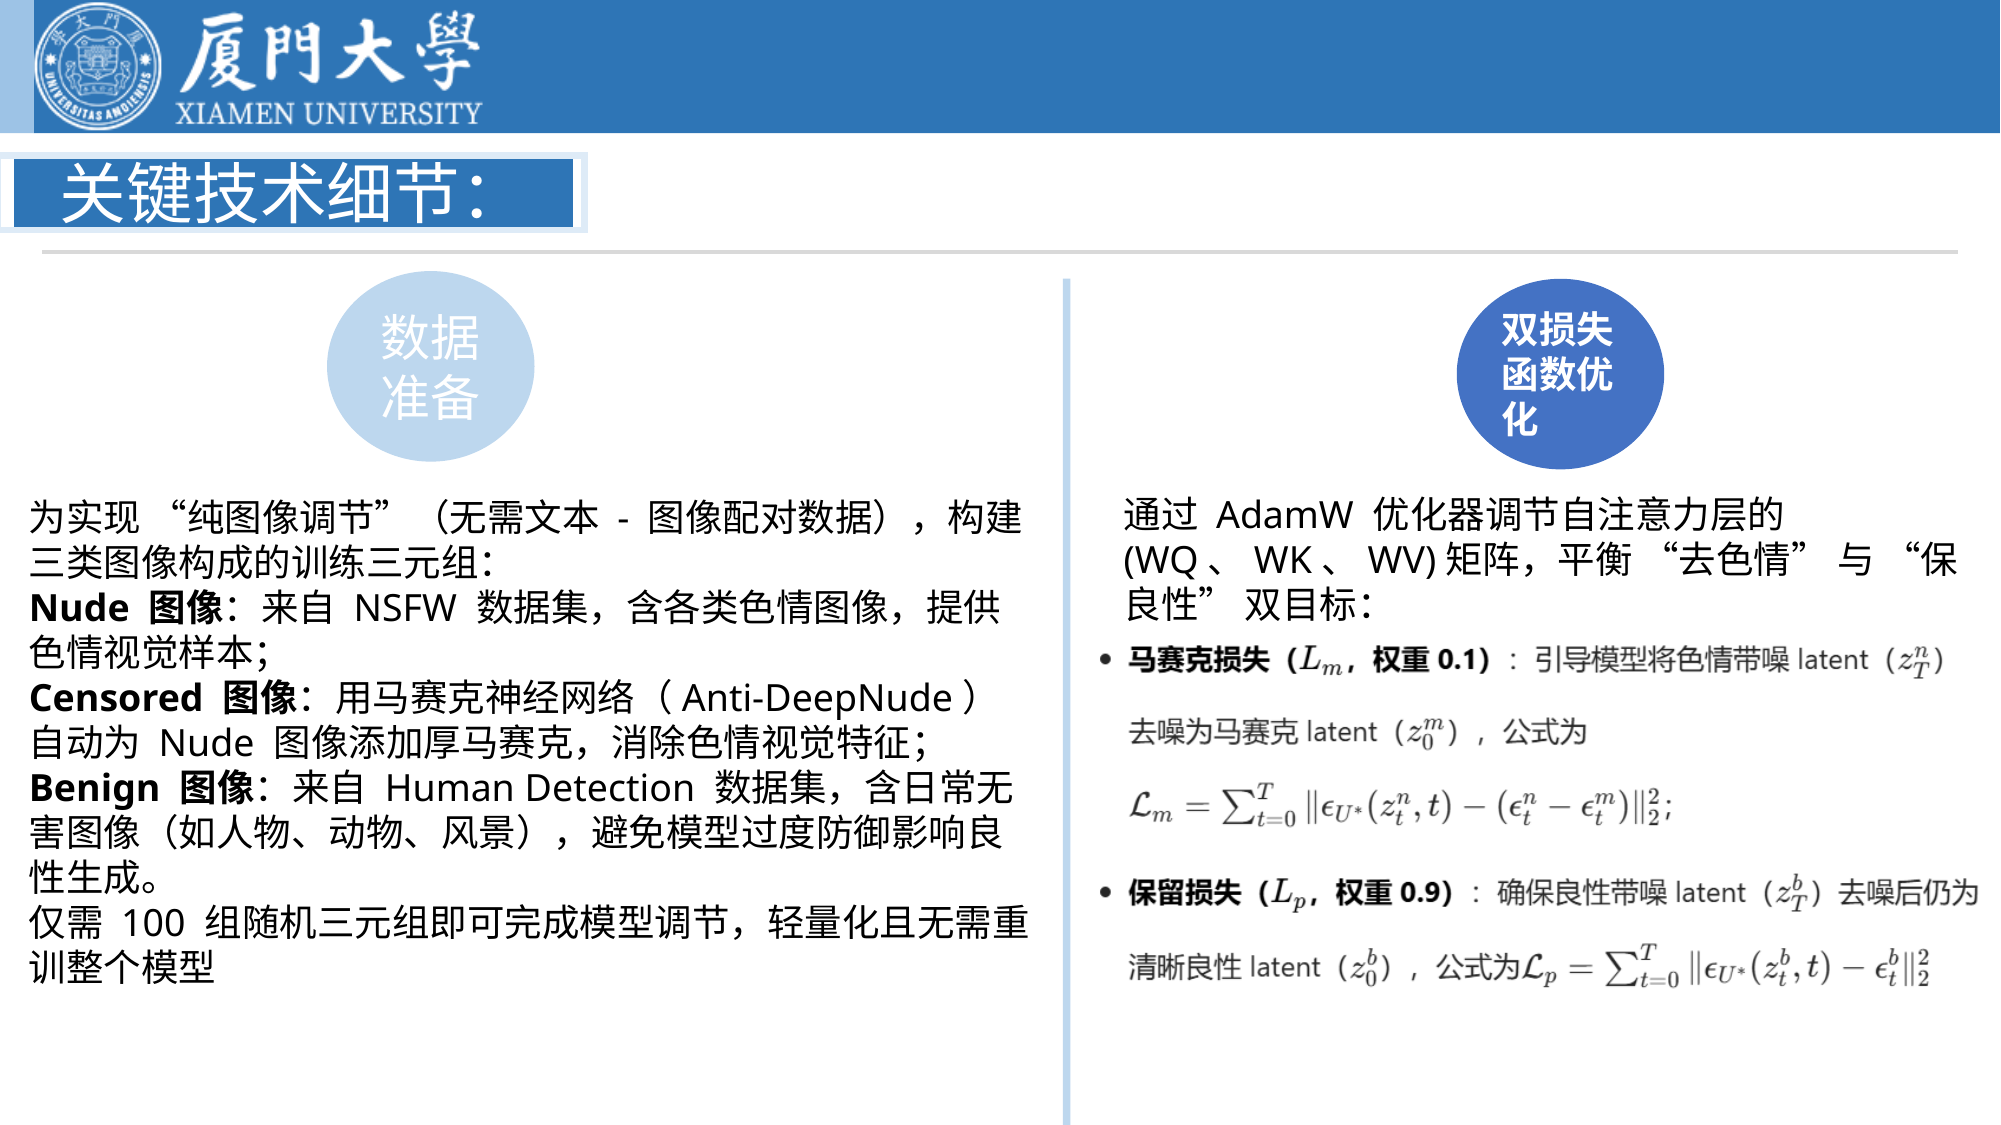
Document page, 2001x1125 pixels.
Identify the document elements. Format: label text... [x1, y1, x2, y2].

picture [1086, 623, 2000, 1005]
text_box [1412, 270, 1612, 478]
text_box [0, 154, 585, 231]
text_box [1062, 278, 1071, 1125]
picture [34, 1, 486, 132]
text_box 双损失函数优化 [1551, 277, 1666, 471]
text_box 数据准备 [326, 278, 387, 453]
text_box 通过 AdamW 优化器调节自注意力层的(WQ、WK、WV)矩阵，平衡 “去色情” 与 “保良性” 双目标： [1108, 483, 1985, 623]
text_box 为实现 “纯图像调节”（无需文本 - 图像配对数据），构建三类图像构成的训练三元组： Nude 图像：来自 NSFW 数据集，含各类色情图像，提供色情视觉样本； Censored 图像：用马赛克神经网络（Anti-DeepNude）自动为 Nude 图像添加厚马赛克，消除色情视觉特征； Benign 图像：来自 Human Detection 数据集，含日常无害图像（如人物、动物、风景），避免模型过度防御影响良性生成。 仅需 100 组随机三元组即可完成模型调节，轻量化且无需重训整个模型 [14, 487, 1047, 997]
text_box [349, 254, 574, 486]
